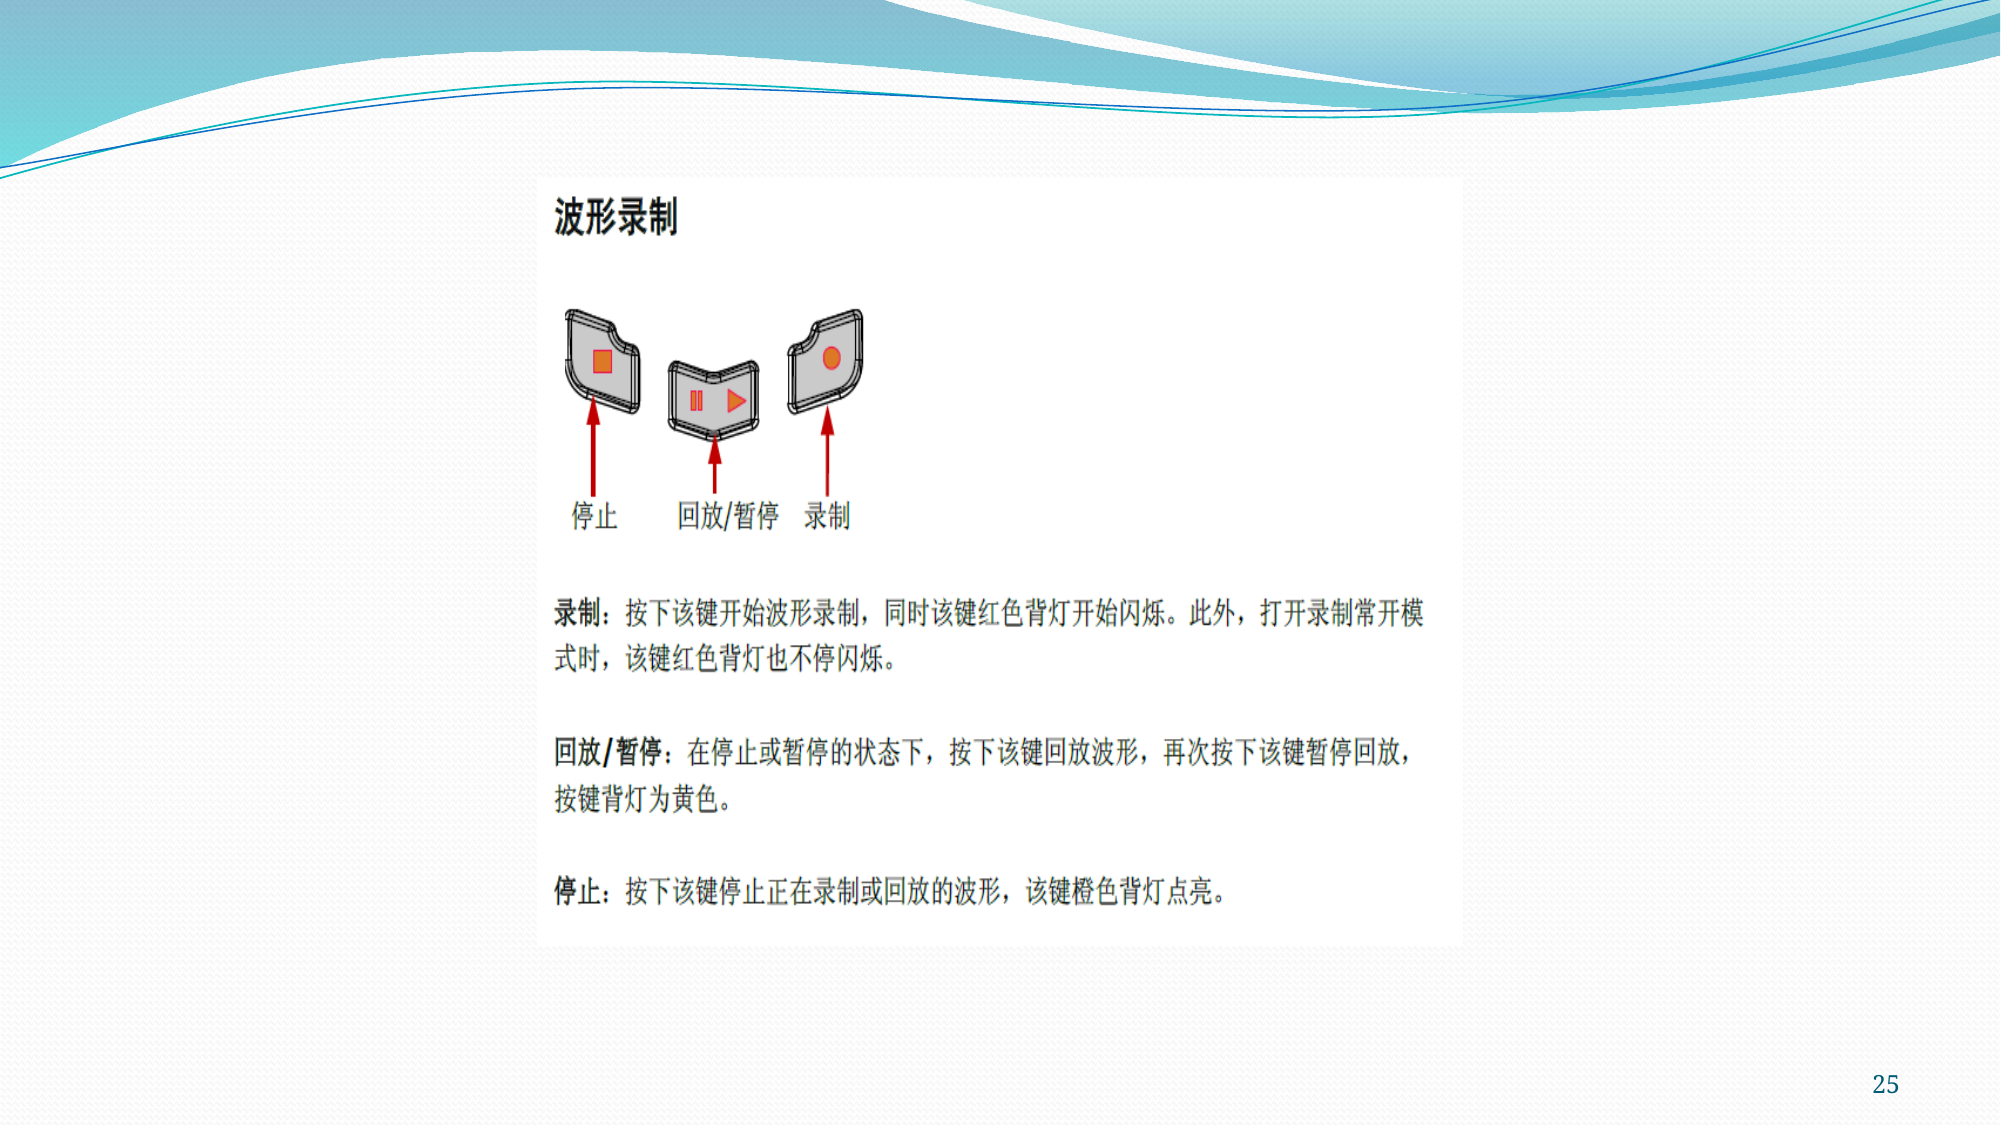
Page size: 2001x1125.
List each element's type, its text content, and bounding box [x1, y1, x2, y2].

slide_number 25 [1733, 1042, 1900, 1103]
picture [537, 178, 1463, 947]
